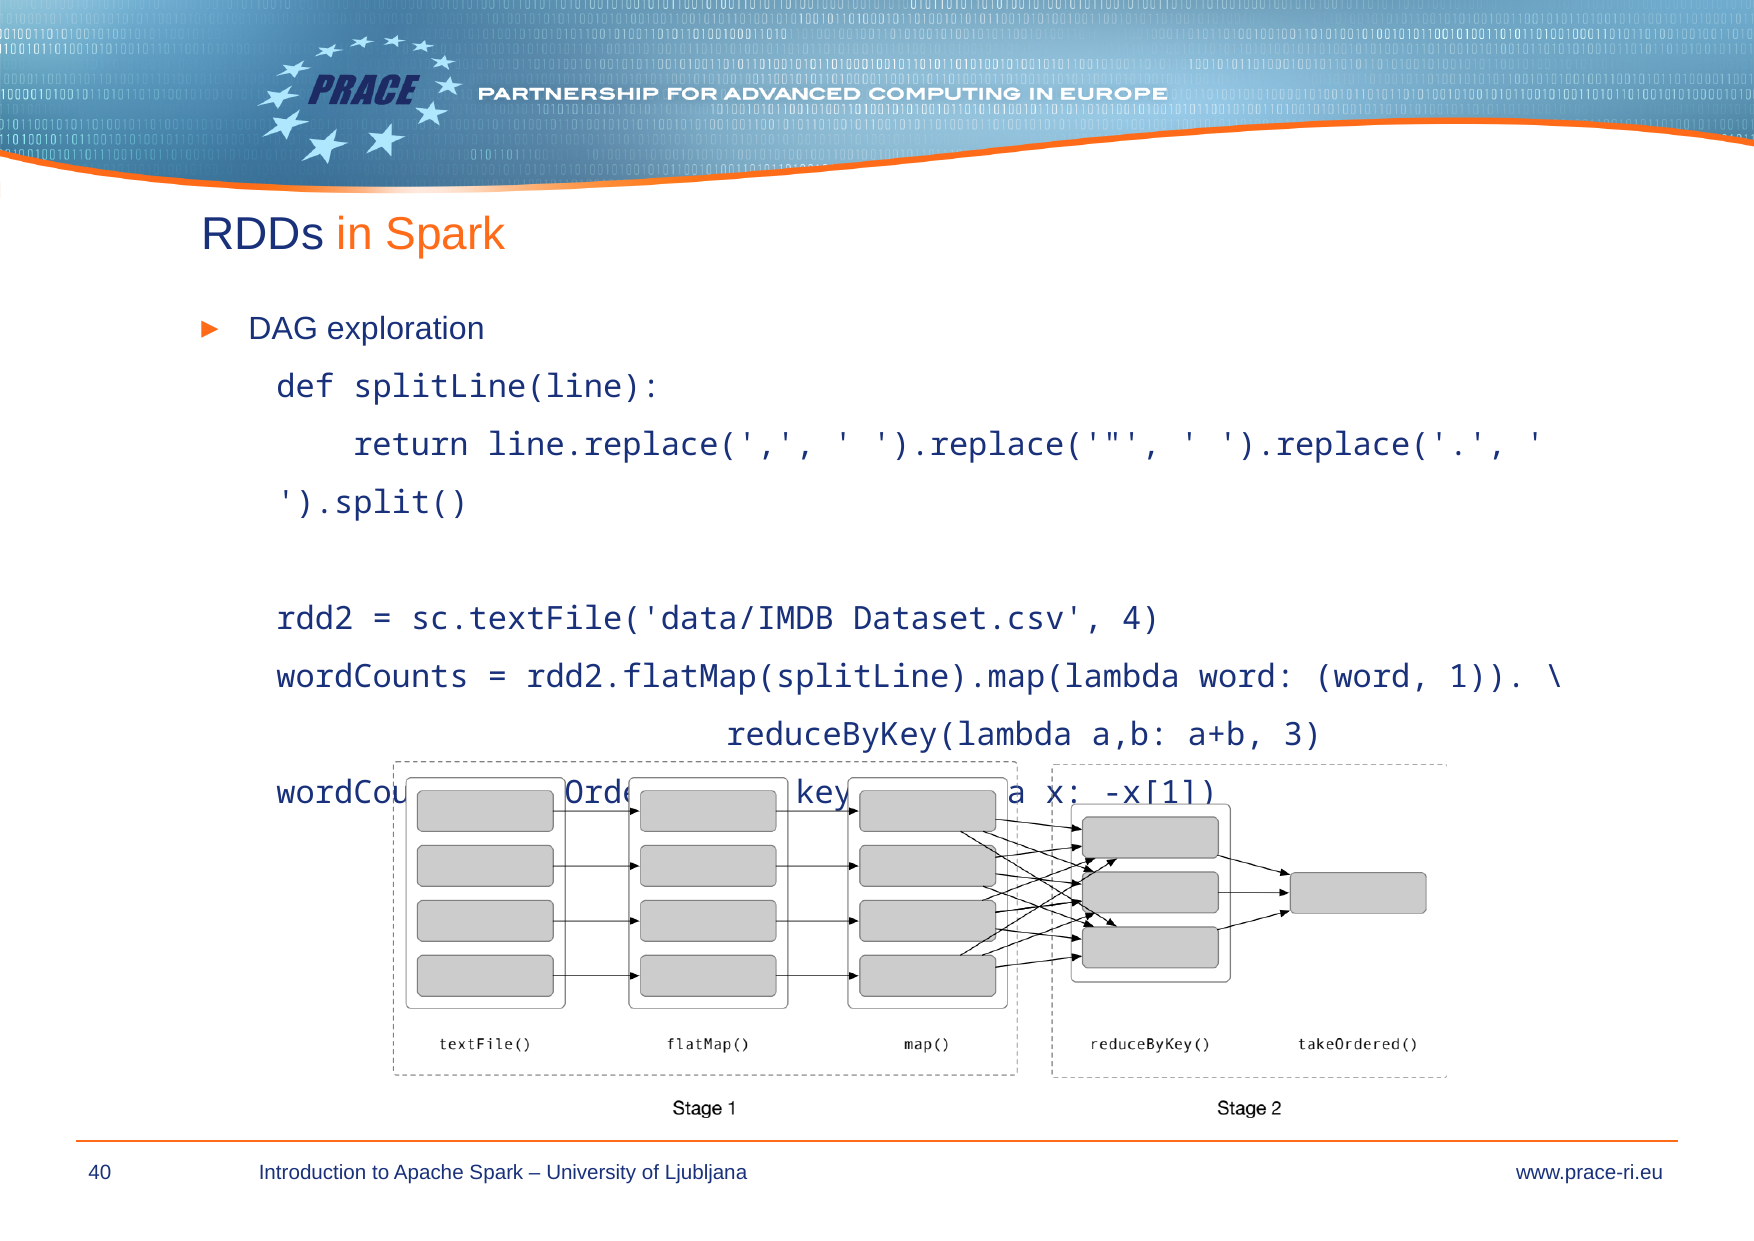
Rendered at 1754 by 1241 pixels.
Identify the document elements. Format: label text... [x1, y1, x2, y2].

list DAG exploration def splitLine(line): return line.replace(',', ' ').replace('"', ' ').replace('.', ' ').split() rdd2 = sc.textFile('data/IMDB Dataset.csv', 4) wordCounts = rdd2.flatMap(splitLine).map(lambda word: (word, 1)). \ reduceByKey(lambda a,b: a+b, 3) wordCounts.takeOrdered(10, key = lambda x: -x[1]) [186, 273, 1728, 1089]
picture [0, 0, 1754, 198]
title RDDs in Spark [186, 126, 1582, 273]
picture [392, 761, 1447, 1124]
